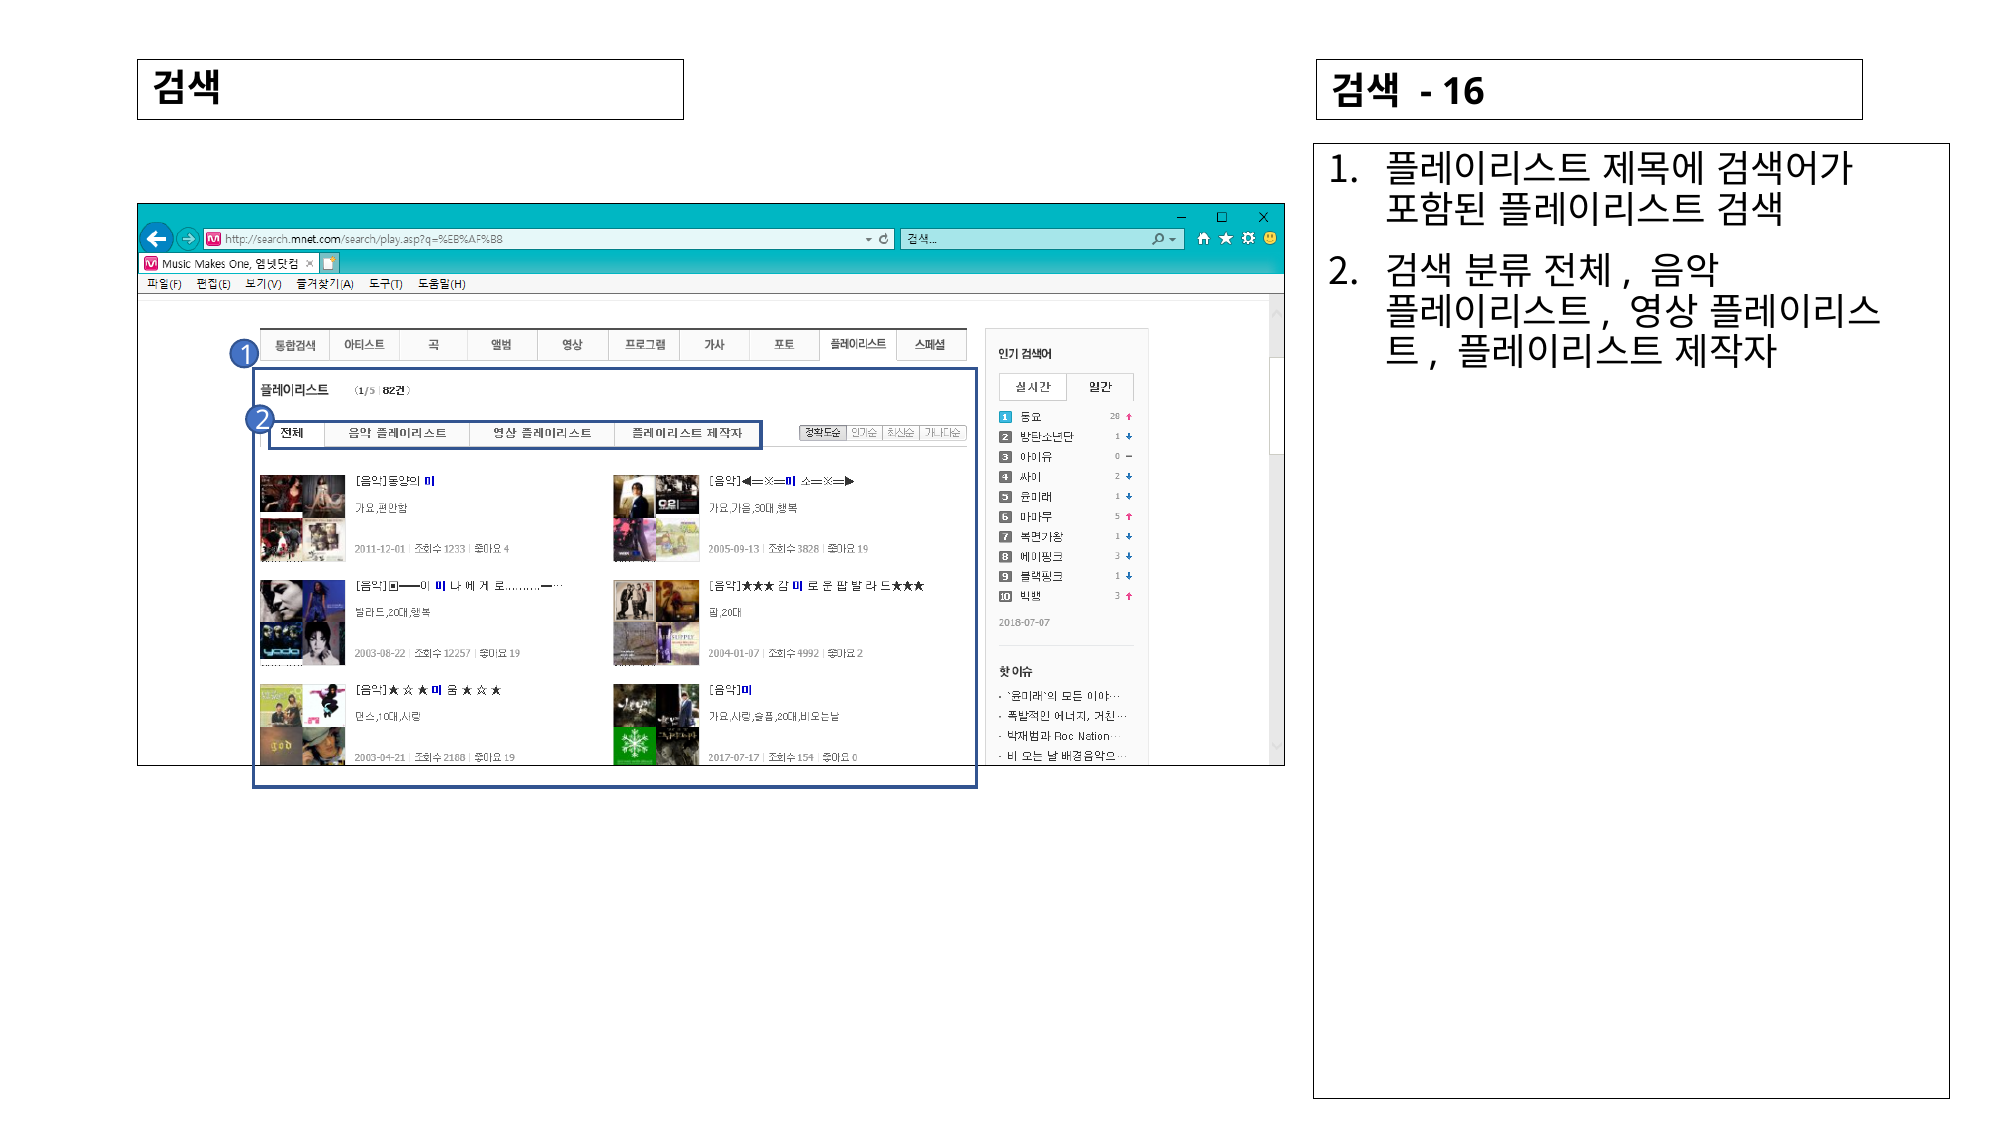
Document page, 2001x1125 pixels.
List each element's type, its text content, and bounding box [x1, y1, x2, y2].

text_box [253, 766, 978, 788]
title 검색 [137, 59, 684, 120]
list 검색 - 16 [1316, 59, 1863, 120]
list 플레이리스트 제목에 검색어가 포함된 플레이리스트 검색 검색 분류 전체, 음악 플레이리스트, 영상 플레이리스트, 플레이리스트 제작자 [1313, 143, 1950, 1099]
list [137, 203, 1285, 766]
